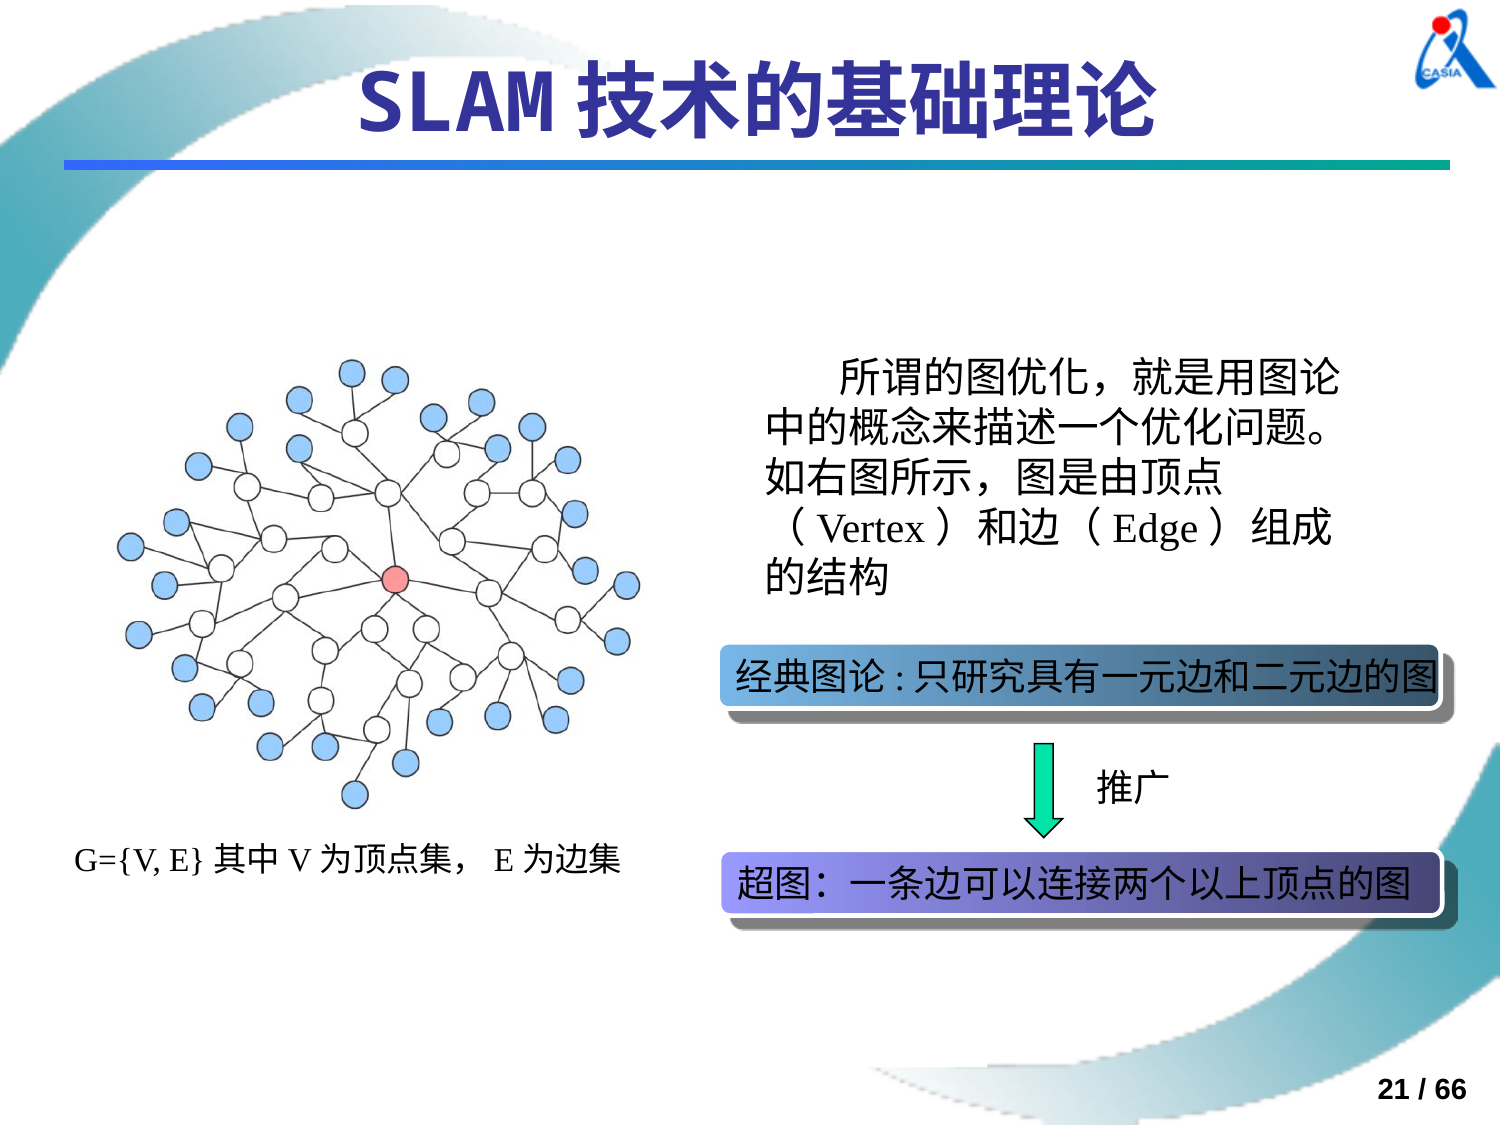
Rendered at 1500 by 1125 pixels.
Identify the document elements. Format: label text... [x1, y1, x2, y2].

text_box G={V, E}其中V为顶点集，E为边集 [59, 830, 637, 885]
text_box 所谓的图优化，就是用图论中的概念来描述一个优化问题。如右图所示，图是由顶点（Vertex）和边（Edge）组成的结构 [749, 343, 1390, 609]
picture [1395, 1, 1497, 94]
text_box 超图：一条边可以连接两个以上顶点的图 [719, 849, 1443, 916]
slide_number 21 / 66 [1169, 1037, 1483, 1113]
text_box 推广 [1081, 756, 1187, 817]
picture [0, 5, 700, 810]
text_box [1025, 743, 1063, 838]
text_box 经典图论:只研究具有一元边和二元边的图 [717, 642, 1441, 709]
title SLAM技术的基础理论 [64, 12, 1450, 156]
picture [774, 742, 1500, 1125]
